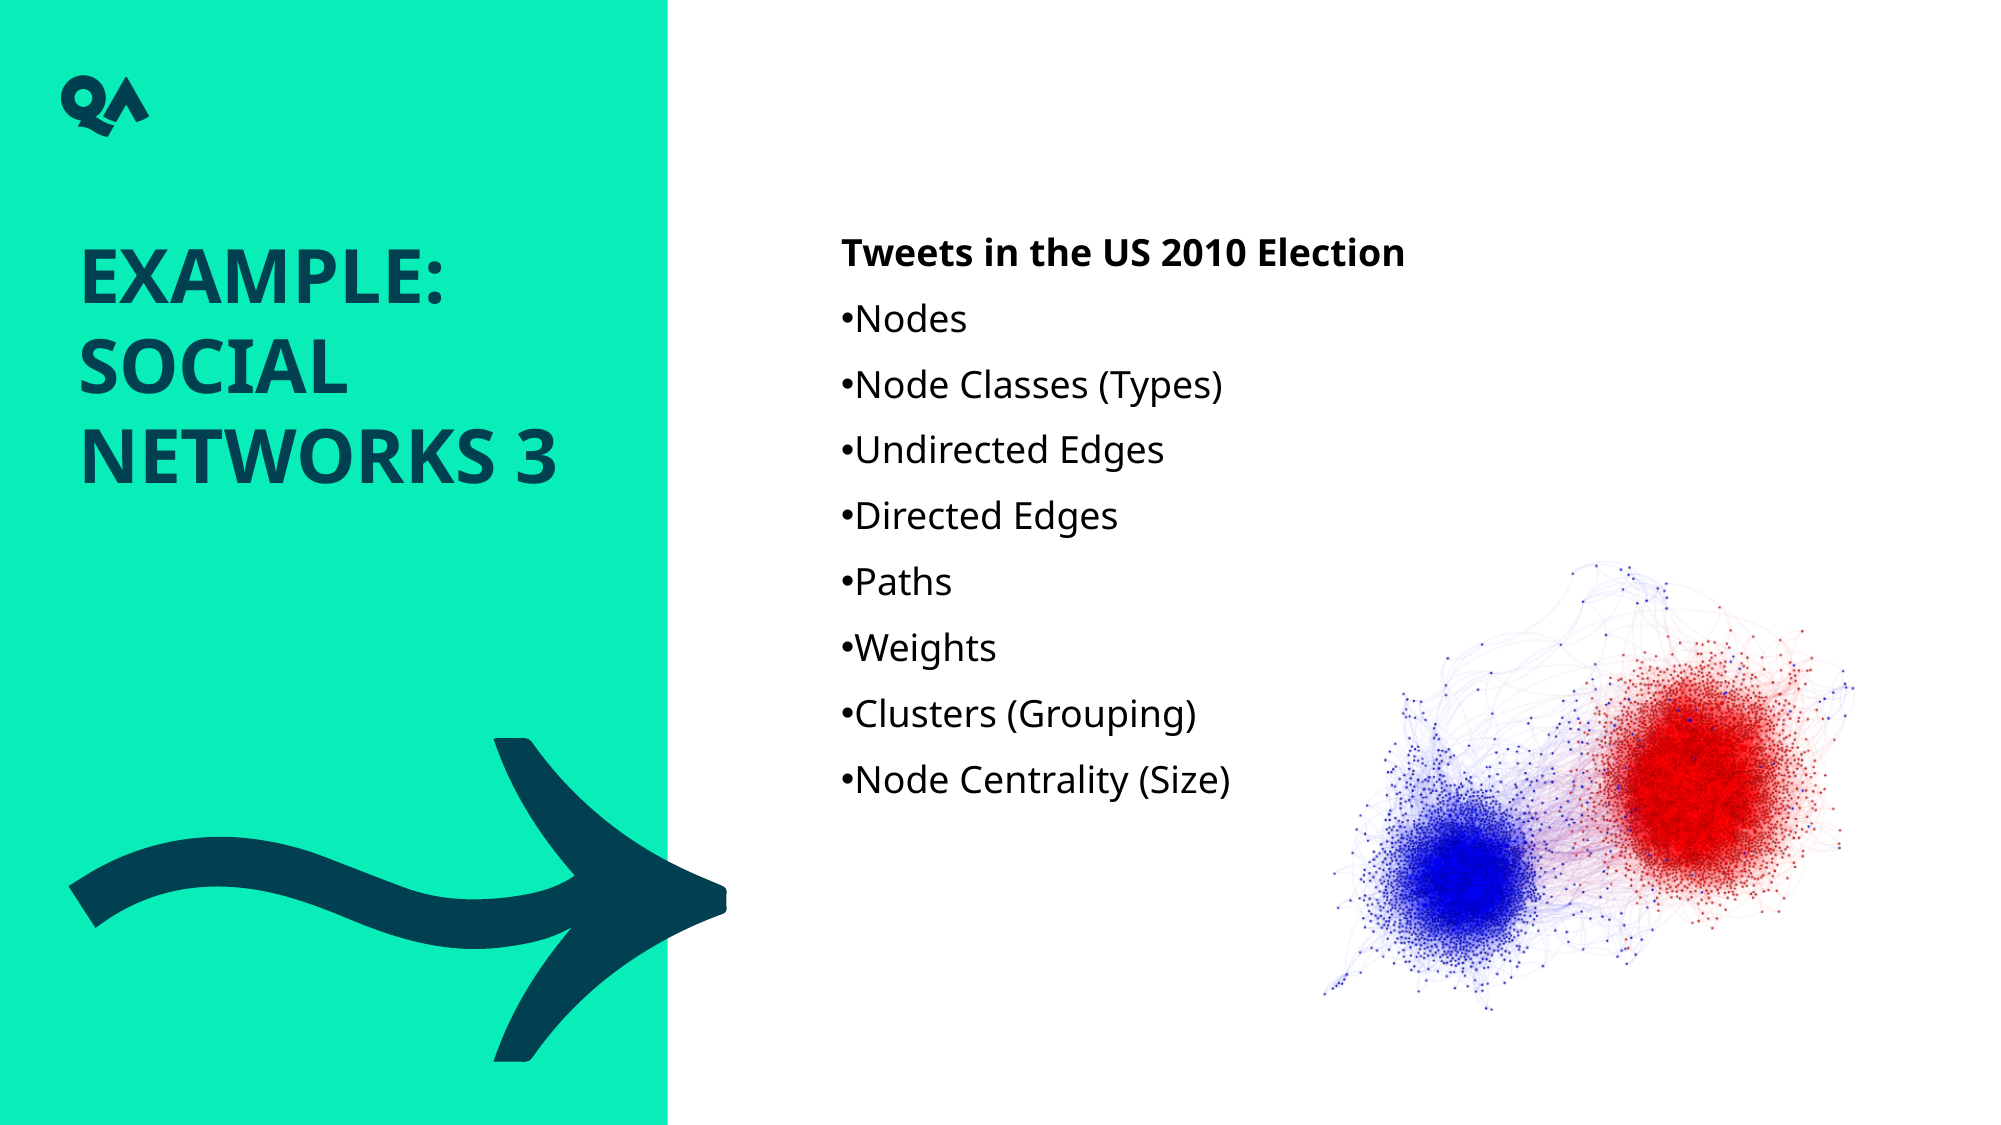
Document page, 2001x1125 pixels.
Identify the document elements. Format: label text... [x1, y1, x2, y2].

list Example: social networks 3 [63, 221, 628, 673]
list Tweets in the US 2010 Election Nodes Node Classes (Types) Undirected Edges Directed Edges Paths Weights Clusters (Grouping) Node Centrality (Size) [826, 221, 1937, 1061]
picture [1268, 556, 1895, 1035]
picture [44, 61, 166, 148]
